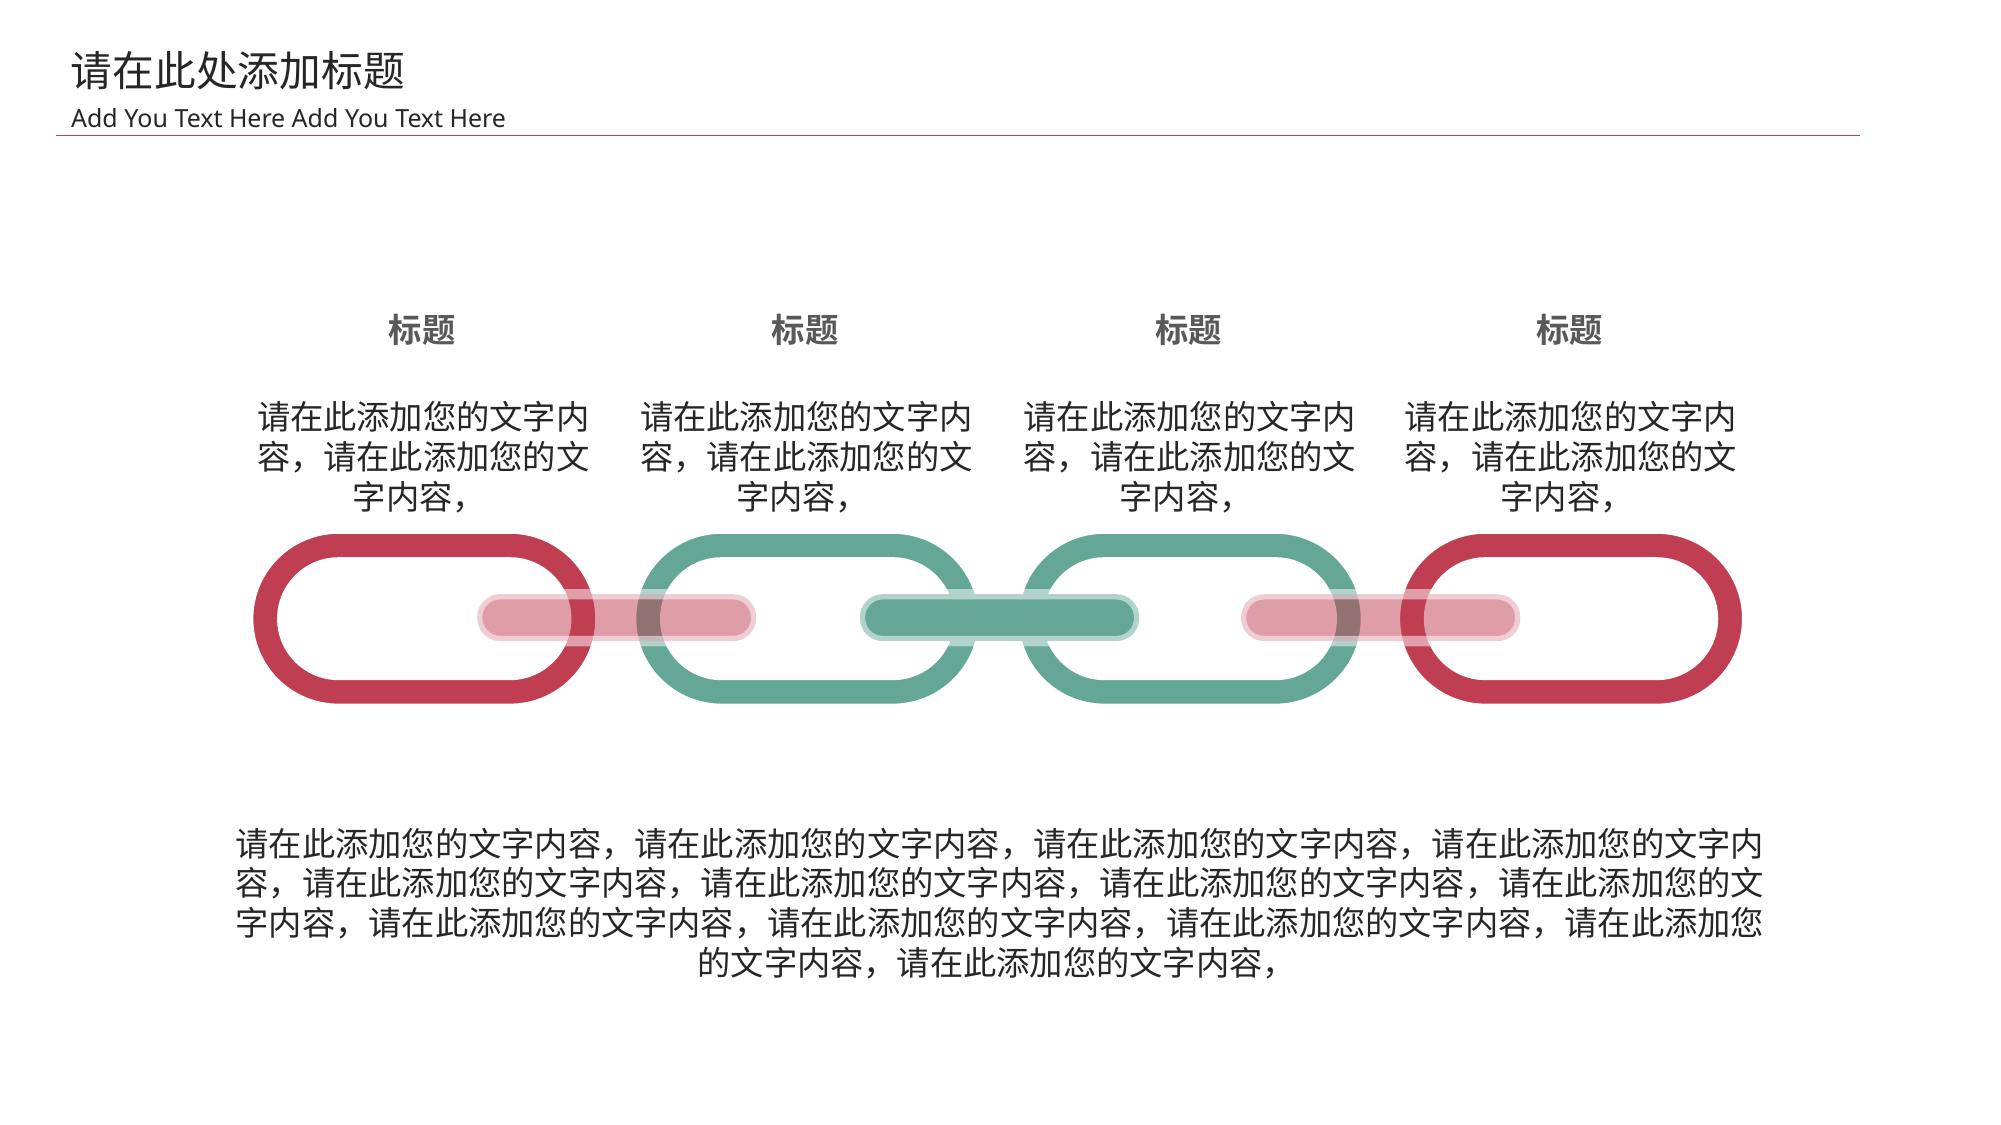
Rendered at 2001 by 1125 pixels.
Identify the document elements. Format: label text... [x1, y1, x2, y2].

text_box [248, 528, 1748, 709]
text_box 请在此处添加标题 [56, 37, 469, 86]
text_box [611, 302, 995, 526]
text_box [995, 302, 1376, 526]
text_box Add You Text Here Add You Text Here [56, 86, 558, 135]
text_box 请在此添加您的文字内容，请在此添加您的文字内容，请在此添加您的文字内容，请在此添加您的文字内容，请在此添加您的文字内容，请在此添加您的文字内容，请在此添加您的文字内容，请在此添加您的文字内容，请在此添加您的文字内容，请在此添加您的文字内容，请在此添加您的文字内容，请在此添加您的文字内容，请在此添加您的文字内容， [211, 775, 1790, 990]
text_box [228, 302, 611, 526]
text_box Add You Text Here Add You Text Here [56, 136, 558, 141]
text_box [1376, 302, 1766, 526]
